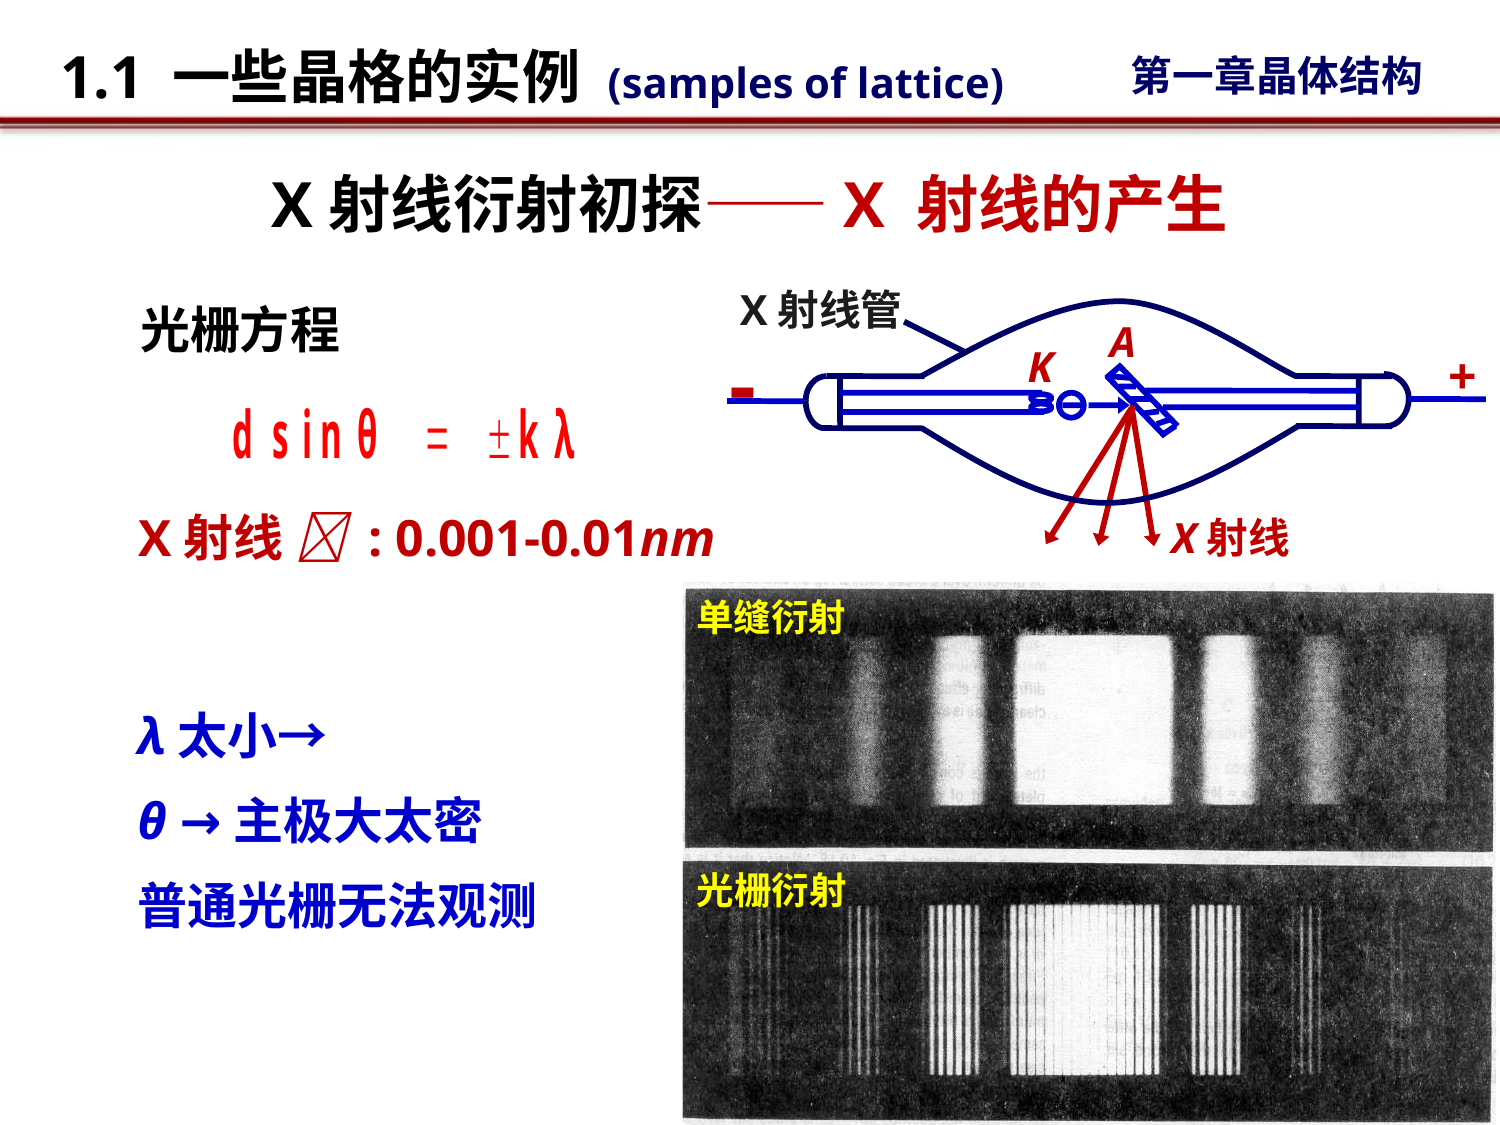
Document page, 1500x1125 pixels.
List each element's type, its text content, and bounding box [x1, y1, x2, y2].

text_box λ太小→ θ →主极大太密 普通光栅无法观测 [122, 697, 562, 943]
text_box 光栅方程 [125, 291, 355, 367]
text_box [224, 392, 595, 472]
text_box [724, 276, 1500, 575]
text_box X射线  : 0.001-0.01nm [123, 499, 719, 575]
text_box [681, 582, 1497, 1125]
picture [0, 0, 1500, 1125]
title X射线衍射初探——X 射线的产生 [75, 136, 1425, 249]
